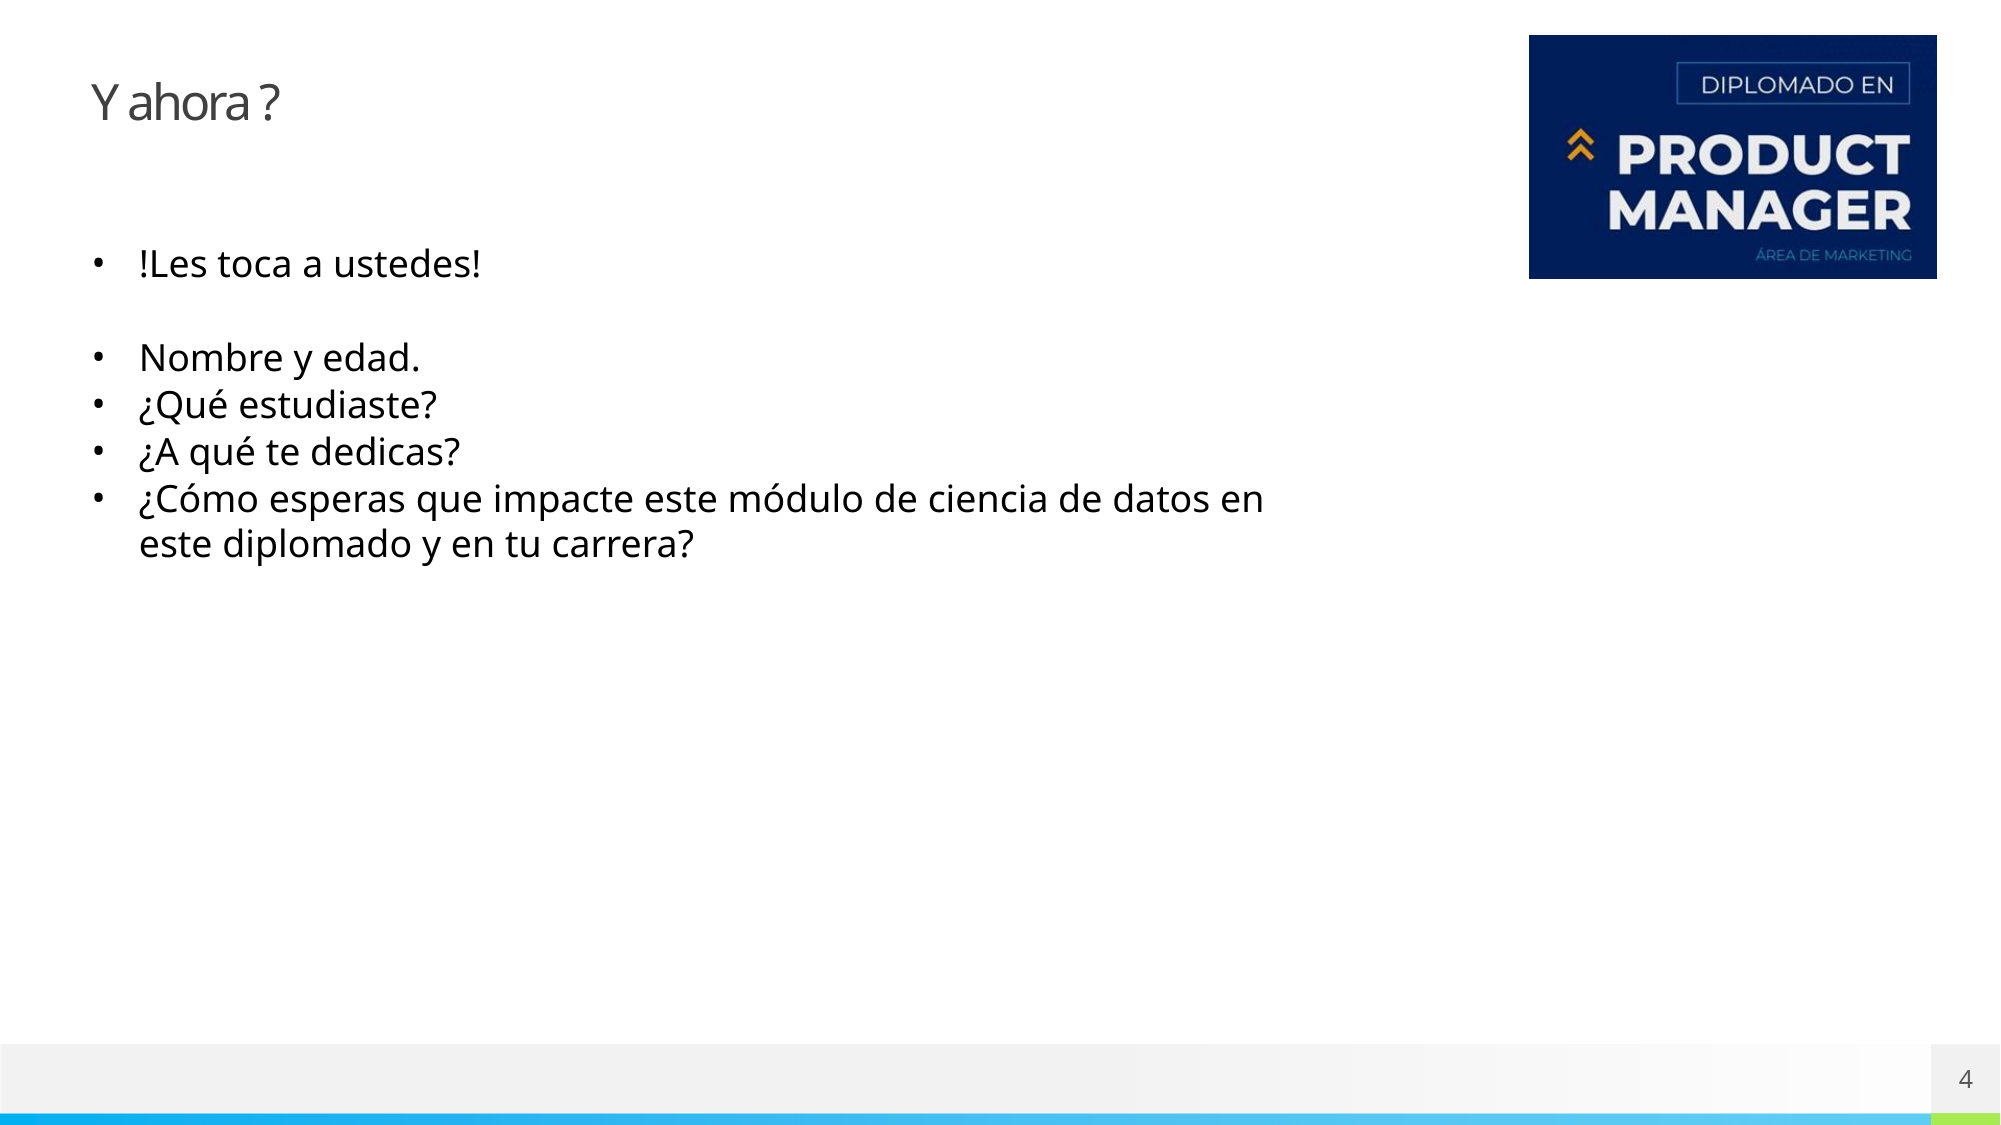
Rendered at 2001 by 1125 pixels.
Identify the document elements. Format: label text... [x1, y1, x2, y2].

picture [0, 1044, 1930, 1125]
text_box !Les toca a ustedes! Nombre y edad. ¿Qué estudiaste? ¿A qué te dedicas? ¿Cómo esperas que impacte este módulo de ciencia de datos en este diplomado y en tu carrera? [89, 237, 1298, 565]
slide_number 4 [1945, 1061, 1988, 1125]
title Y ahora ? [89, 68, 1244, 237]
picture [1529, 34, 1938, 280]
text_box [1930, 1044, 2000, 1114]
